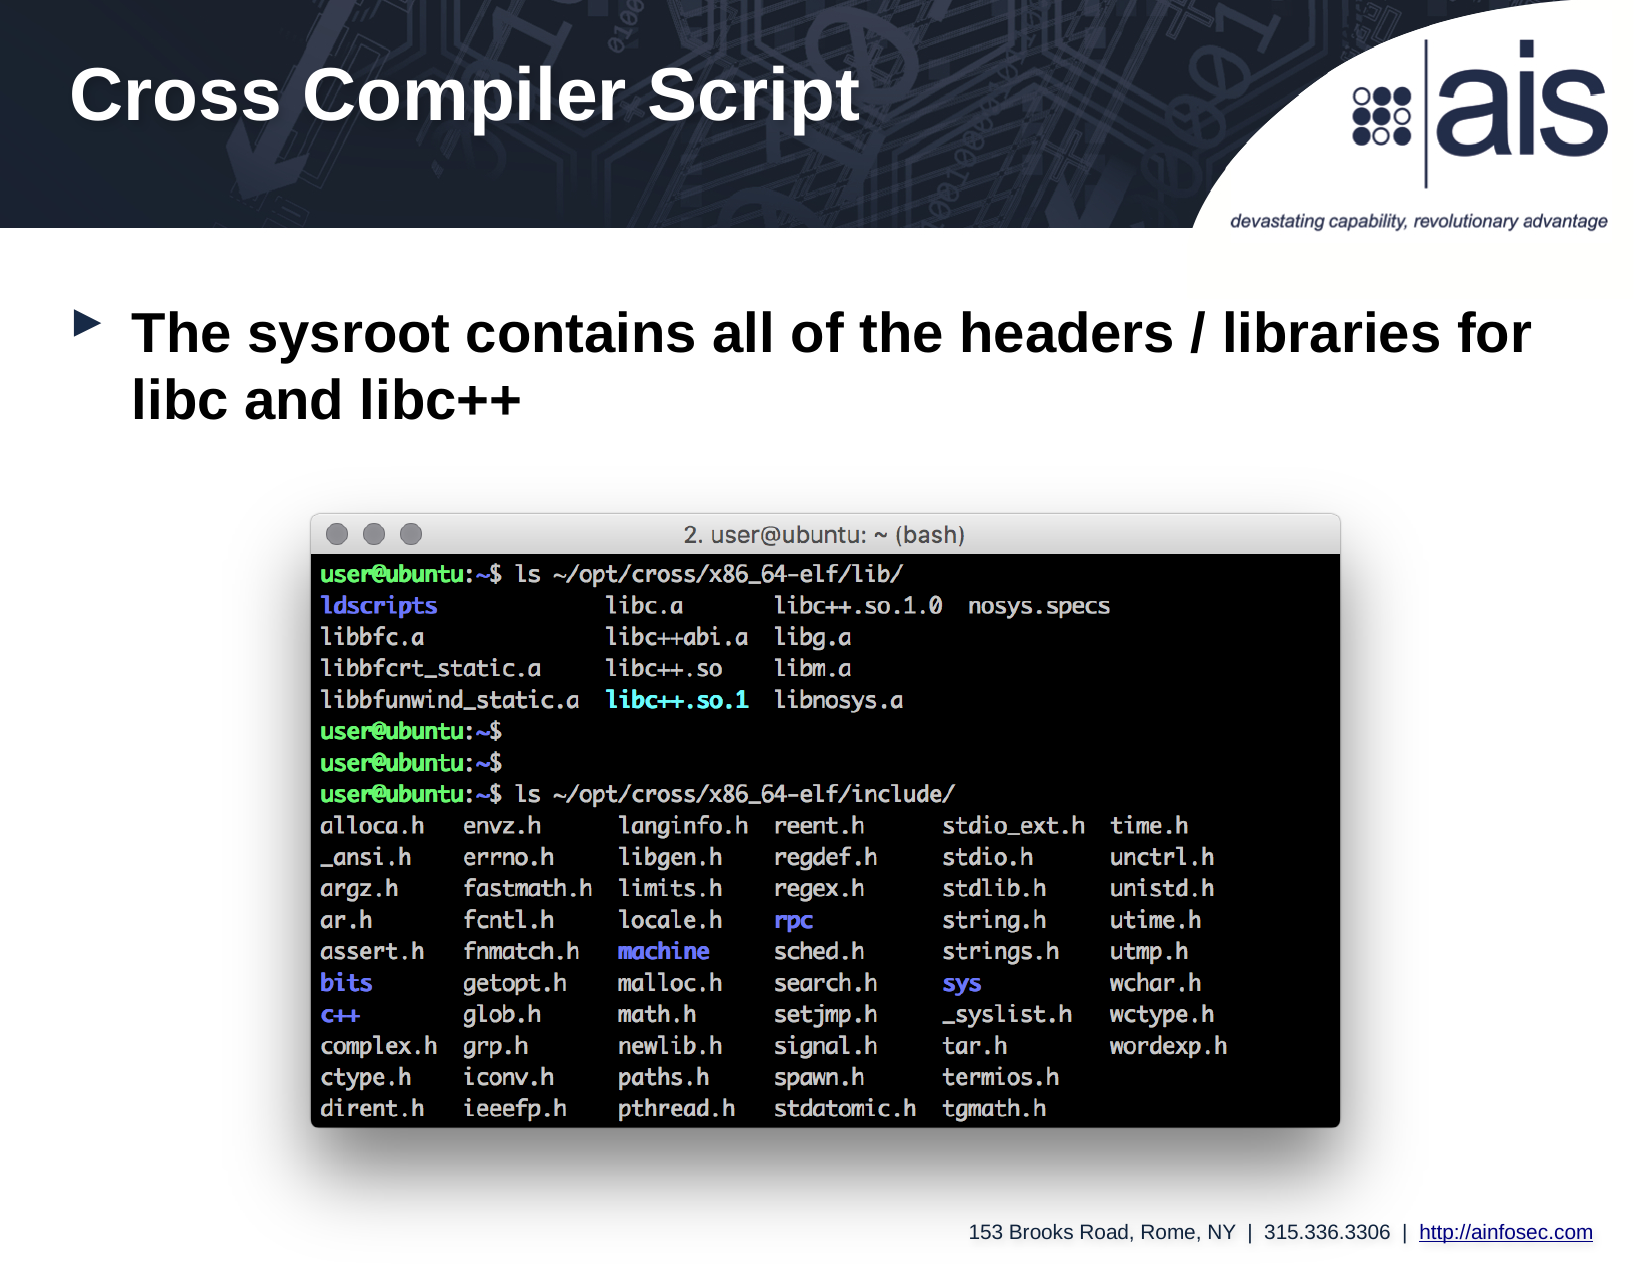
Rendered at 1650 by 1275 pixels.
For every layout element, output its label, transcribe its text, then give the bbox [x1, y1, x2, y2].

picture [0, 0, 1634, 1275]
list The sysroot contains all of the headers / libraries for libc and libc++ [52, 287, 1598, 1175]
list Cross Compiler Script [52, 34, 1188, 148]
